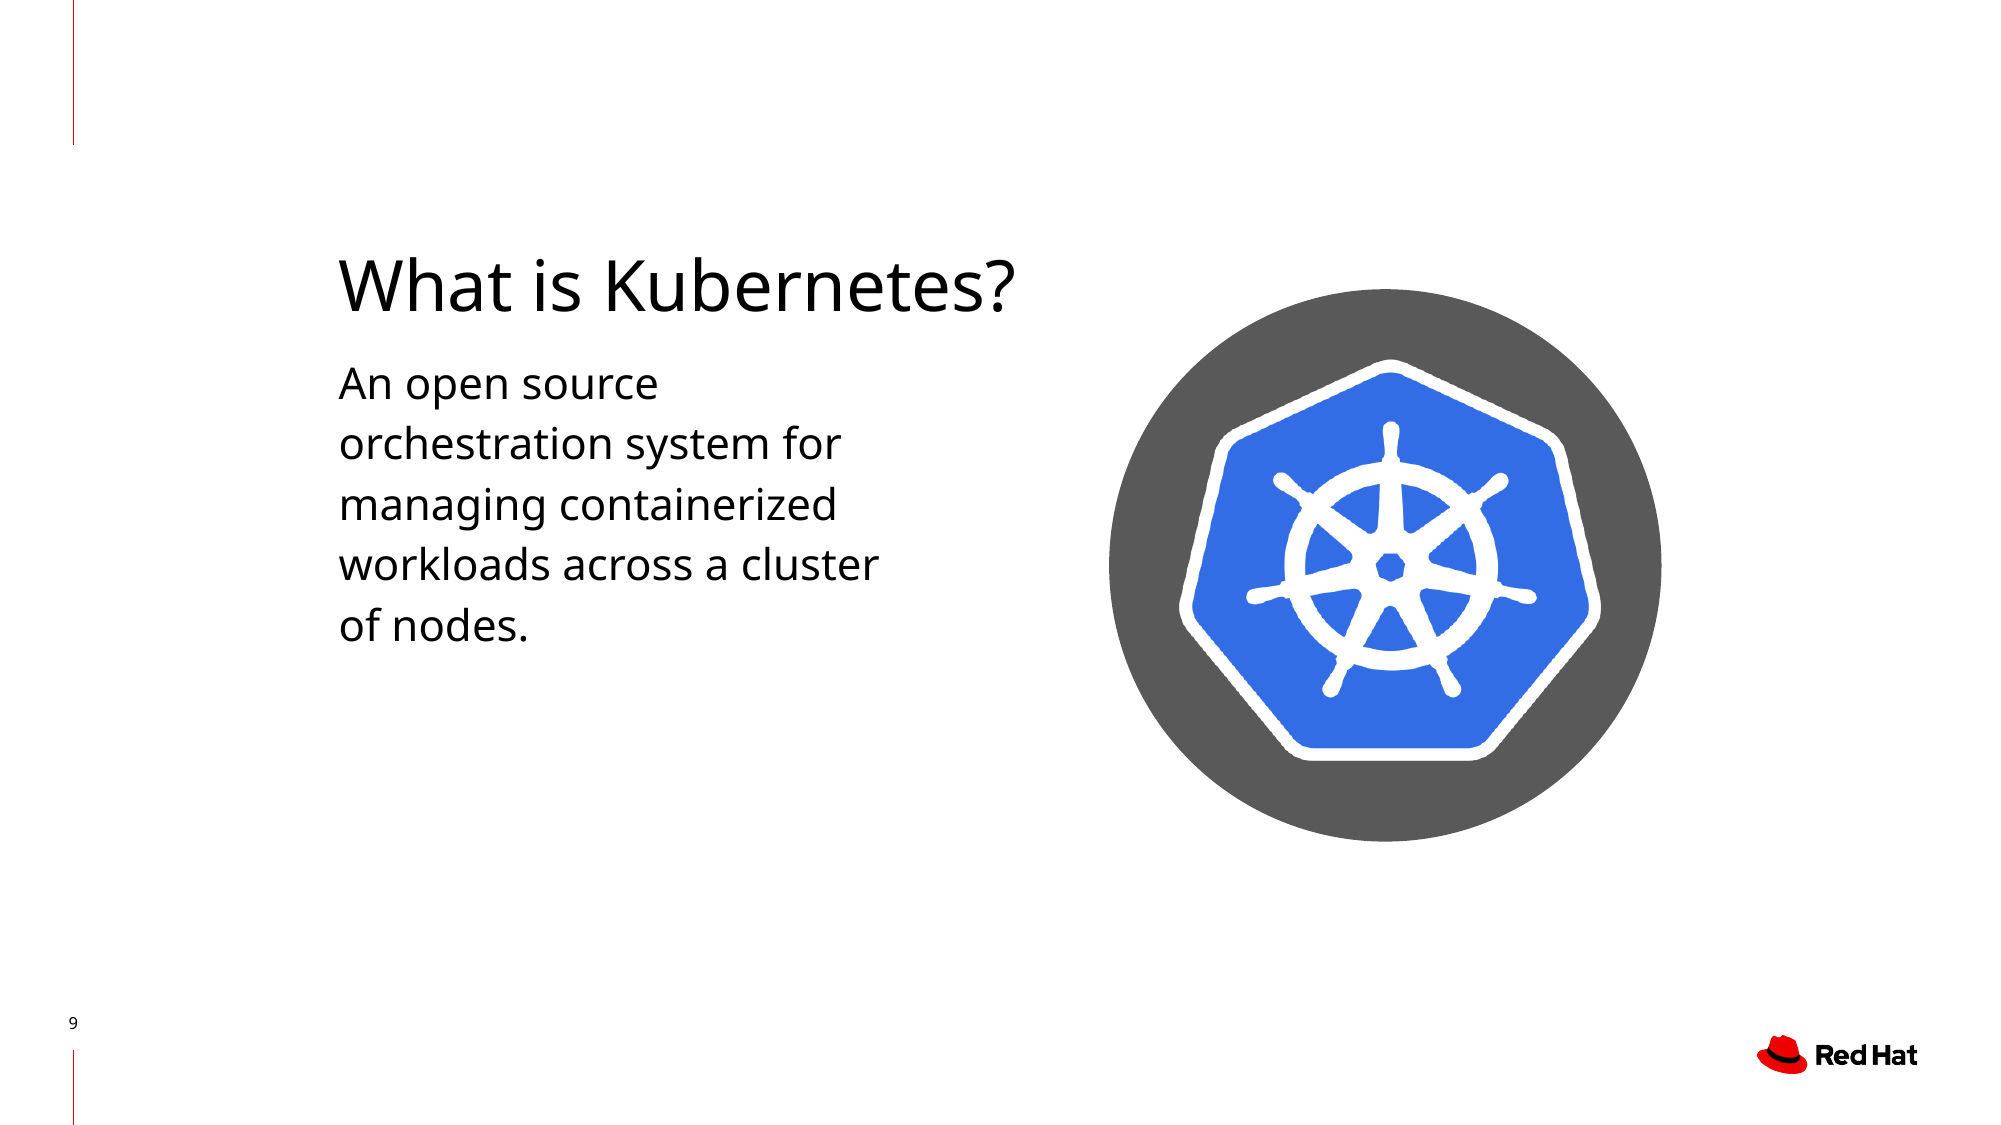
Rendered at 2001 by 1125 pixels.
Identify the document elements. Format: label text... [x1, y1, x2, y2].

list An open source orchestration system for managing containerized workloads across a cluster of nodes. [338, 348, 923, 881]
text_box [1109, 388, 1173, 743]
text_box [1204, 289, 1567, 357]
slide_number ‹#› [13, 1012, 134, 1036]
text_box [1198, 769, 1572, 842]
picture [1757, 1035, 1918, 1074]
text_box [1607, 400, 1662, 731]
title What is Kubernetes? [338, 215, 1389, 305]
picture [1178, 359, 1602, 761]
